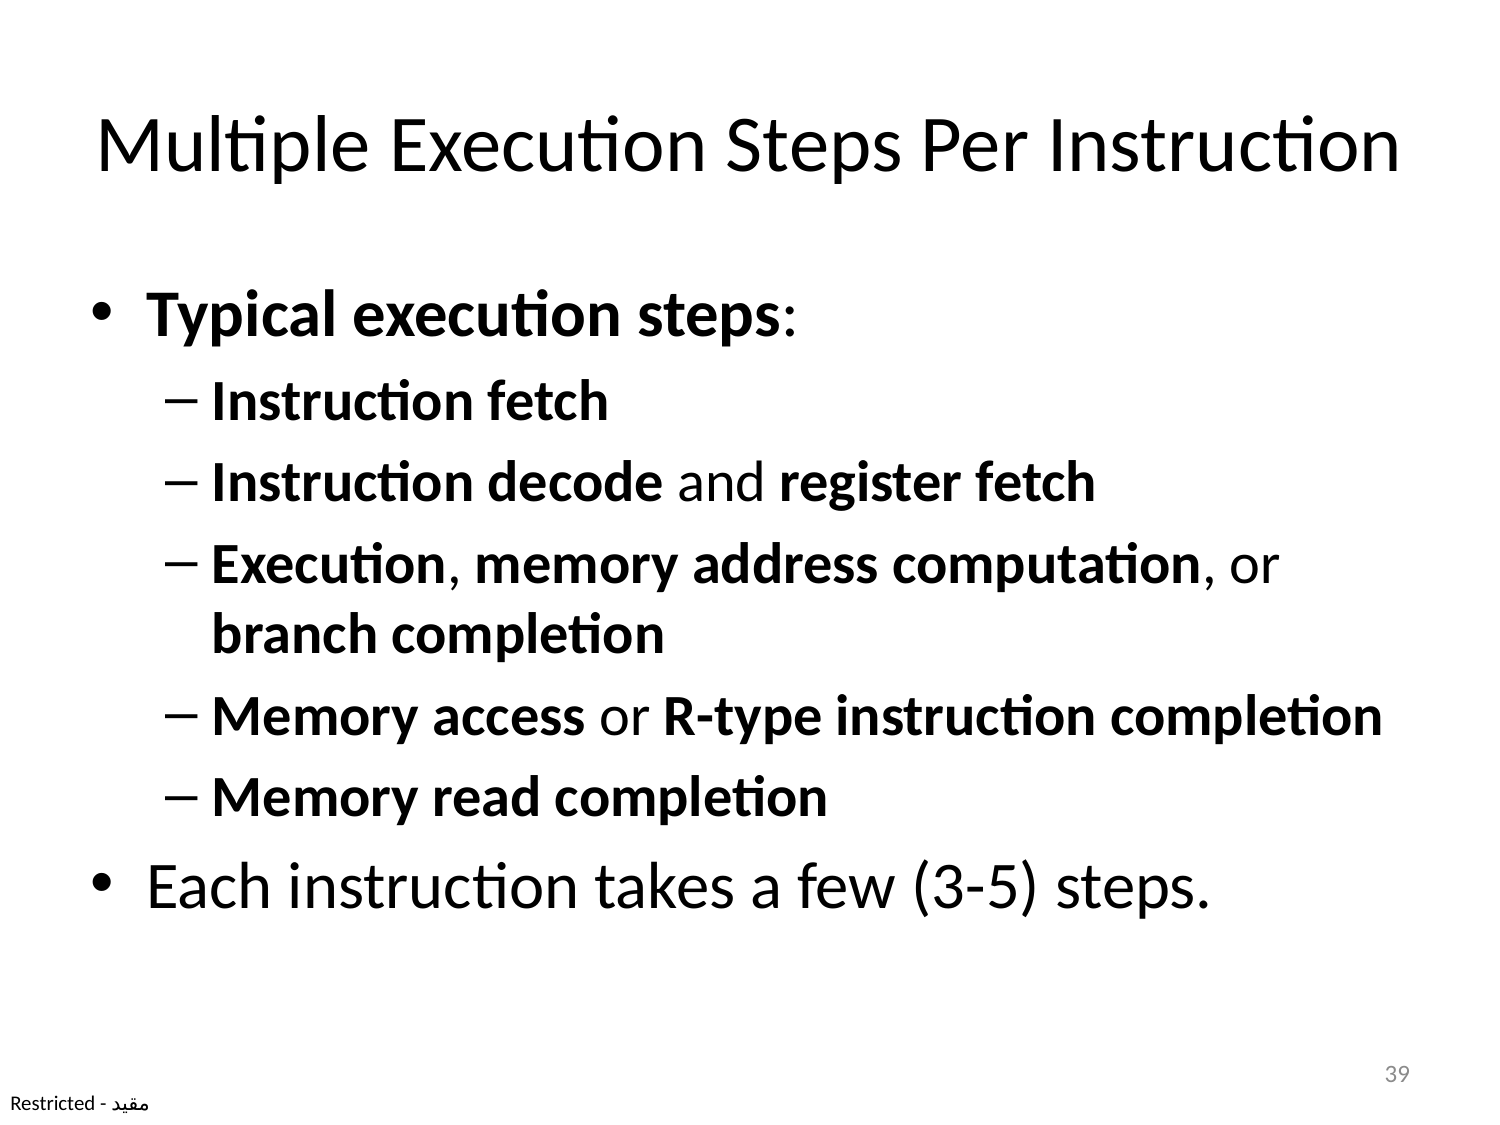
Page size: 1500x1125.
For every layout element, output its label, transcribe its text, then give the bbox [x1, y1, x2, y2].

title Multiple Execution Steps Per Instruction [75, 45, 1425, 233]
slide_number 39 [1074, 1042, 1425, 1103]
list Typical execution steps: Instruction fetch Instruction decode and register fetch Execution, memory address computation, or branch completion Memory access or R-type instruction completion Memory read completion Each instruction takes a few (3-5) steps. [75, 262, 1425, 1005]
